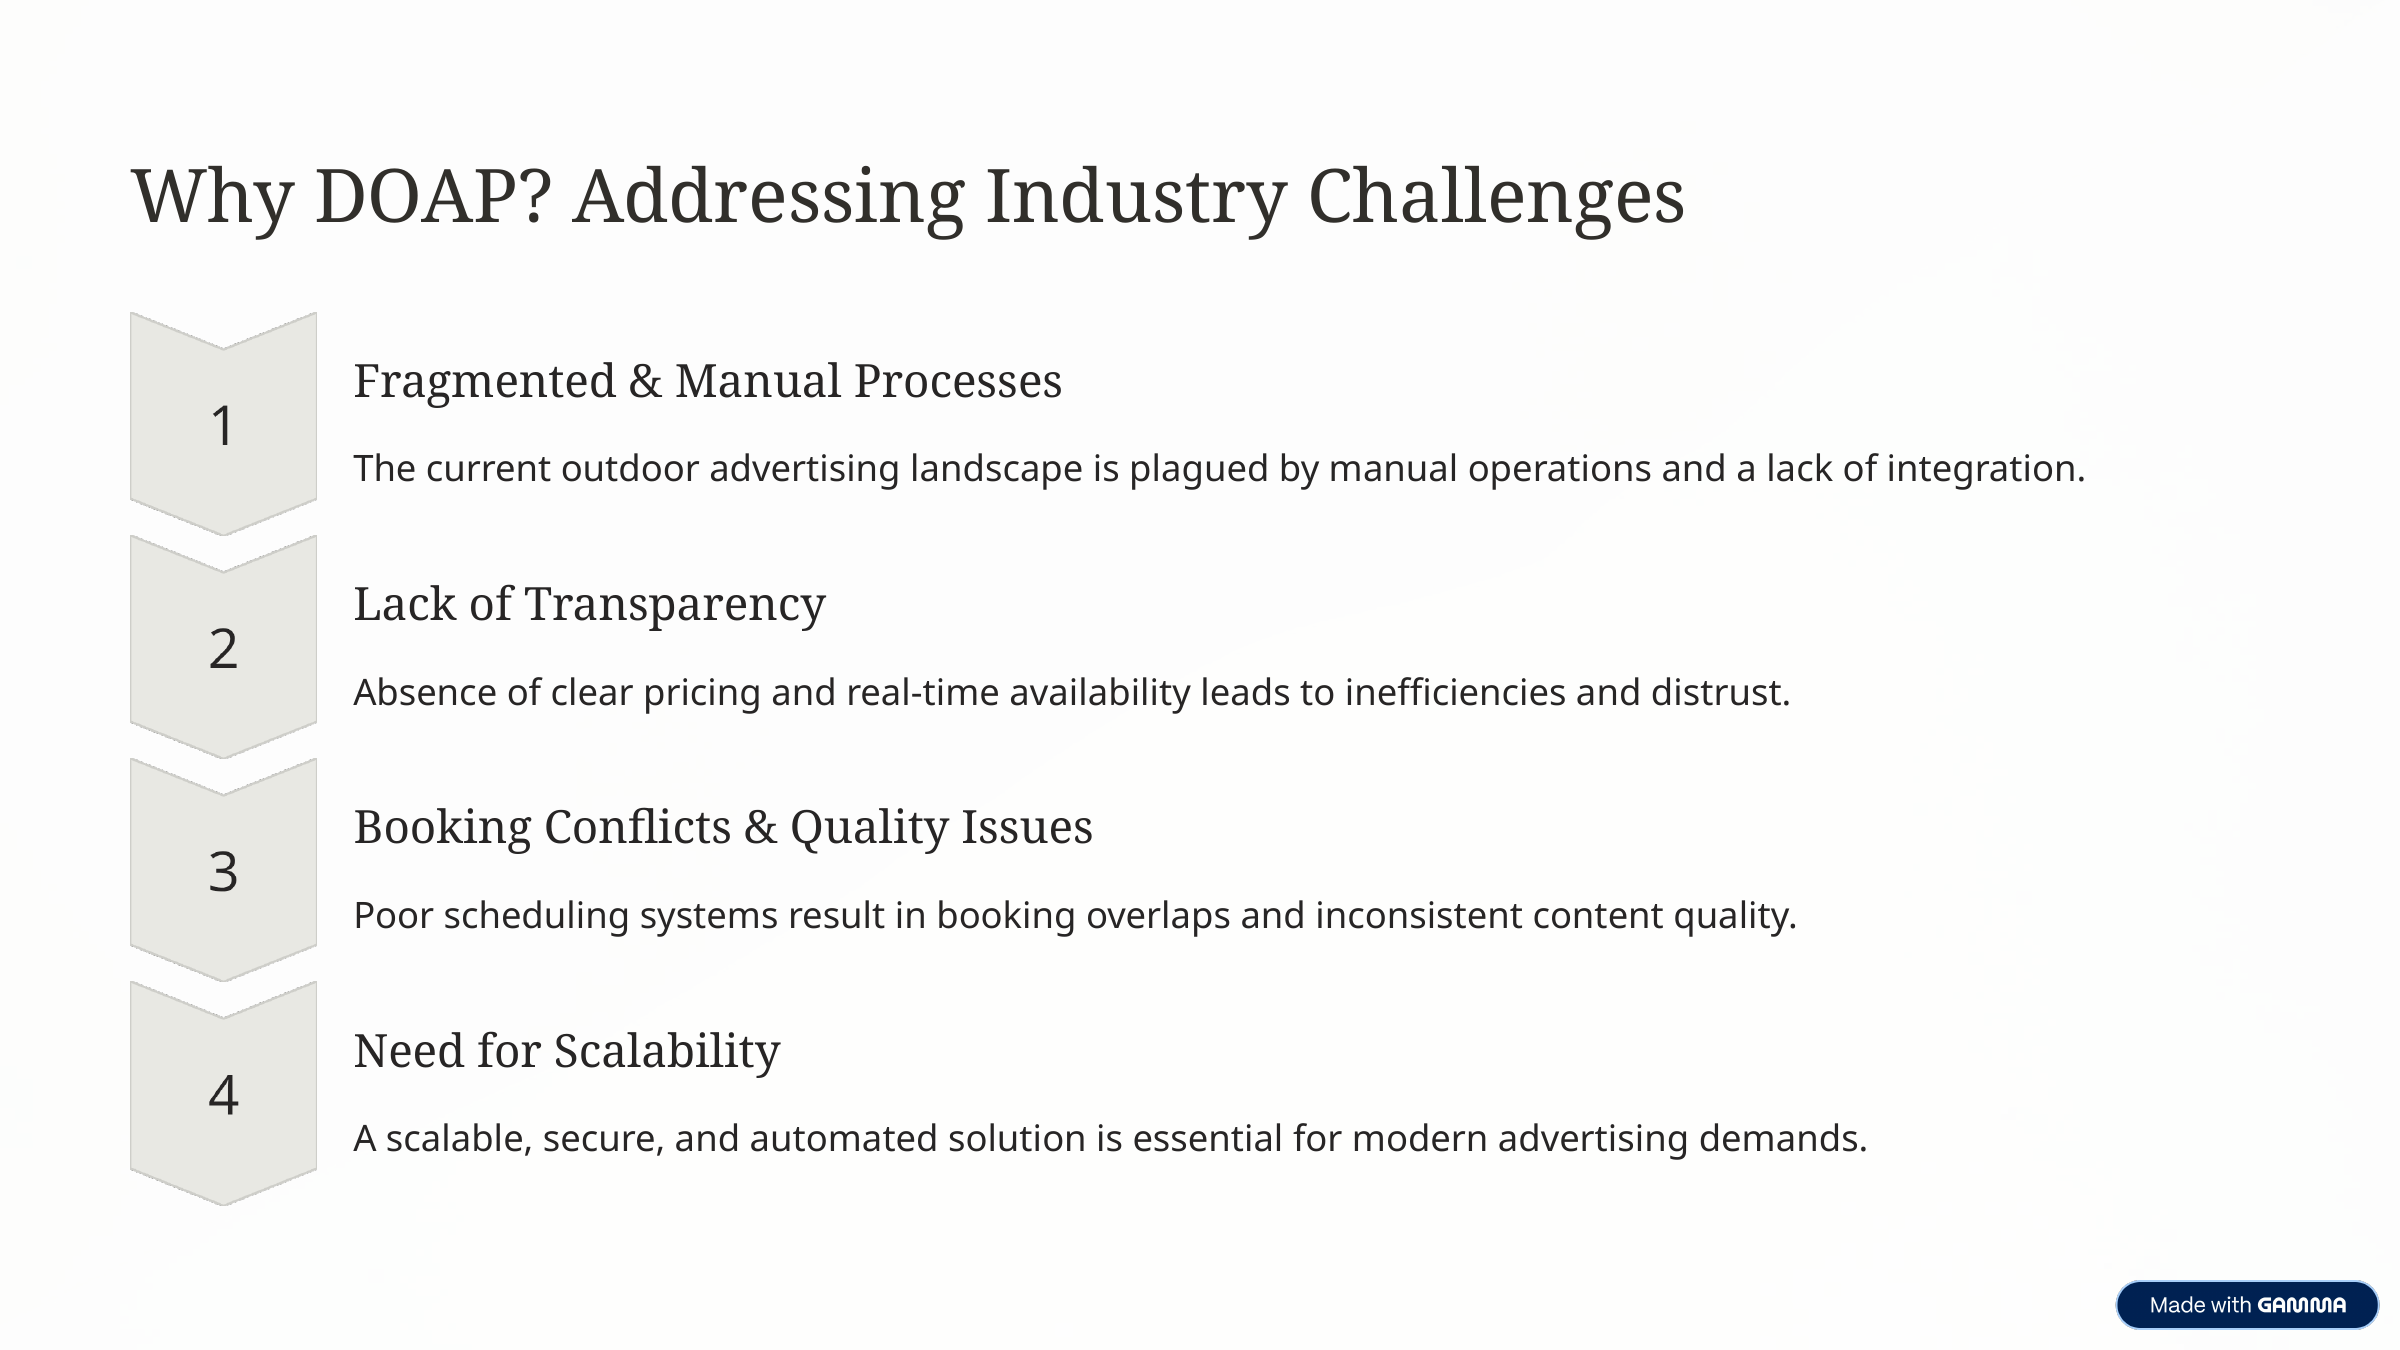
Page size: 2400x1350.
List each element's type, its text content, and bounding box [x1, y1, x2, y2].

picture [130, 312, 317, 1206]
text_box Booking Conflicts & Quality Issues [353, 795, 1062, 854]
text_box Fragmented & Manual Processes [353, 349, 1027, 408]
picture [2106, 1271, 2389, 1339]
text_box Lack of Transparency [353, 572, 819, 631]
text_box Absence of clear pricing and real-time availability leads to inefficiencies and distrust. [353, 653, 2270, 713]
text_box Why DOAP? Addressing Industry Challenges [130, 144, 1607, 238]
text_box Poor scheduling systems result in booking overlaps and inconsistent content quality. [353, 876, 2270, 936]
text_box The current outdoor advertising landscape is plagued by manual operations and a lack of integration. [353, 429, 2270, 490]
text_box Need for Scalability [353, 1019, 819, 1078]
text_box A scalable, secure, and automated solution is essential for modern advertising demands. [353, 1099, 2270, 1160]
